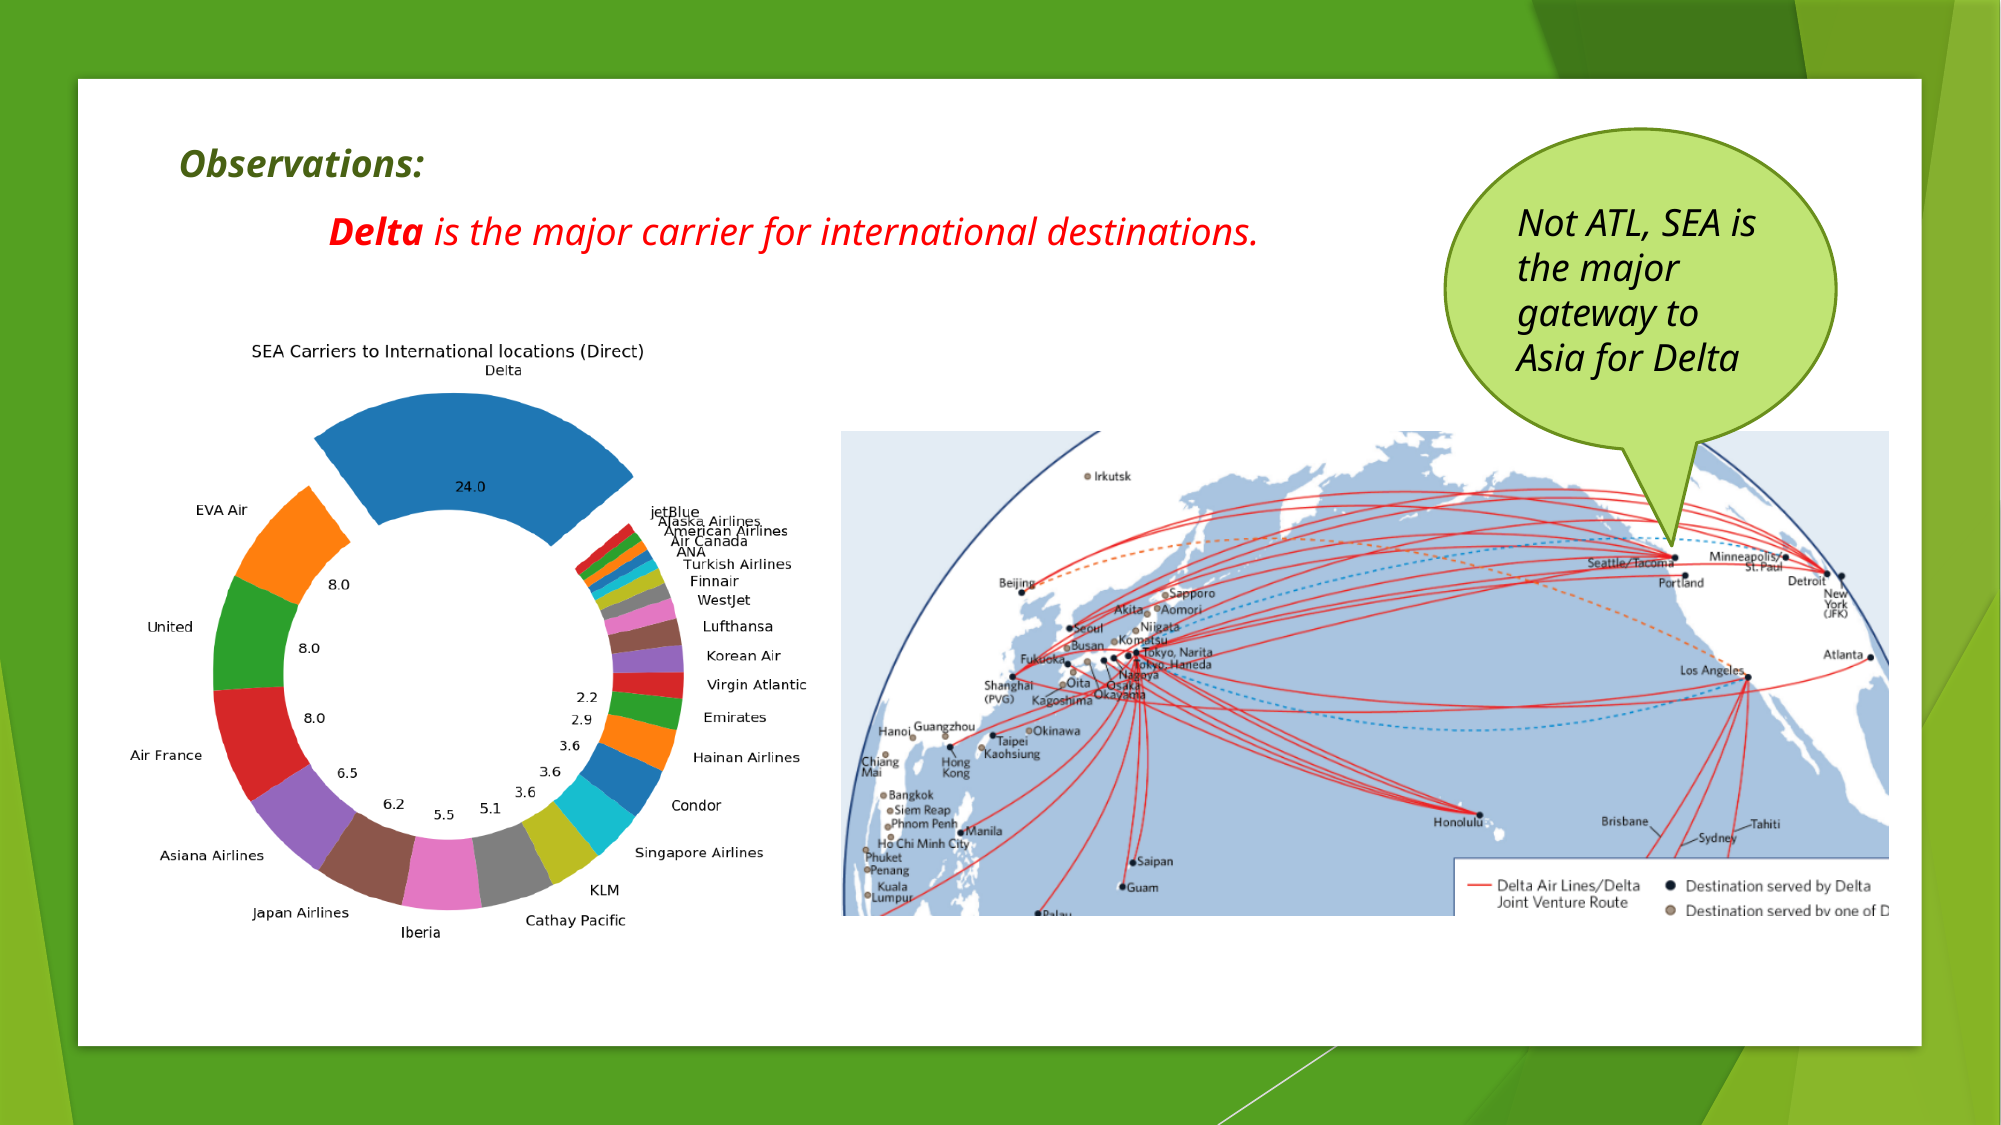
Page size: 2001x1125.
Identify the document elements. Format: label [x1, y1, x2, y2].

picture [115, 338, 814, 954]
picture [840, 430, 1890, 917]
text_box [0, 0, 2000, 1125]
